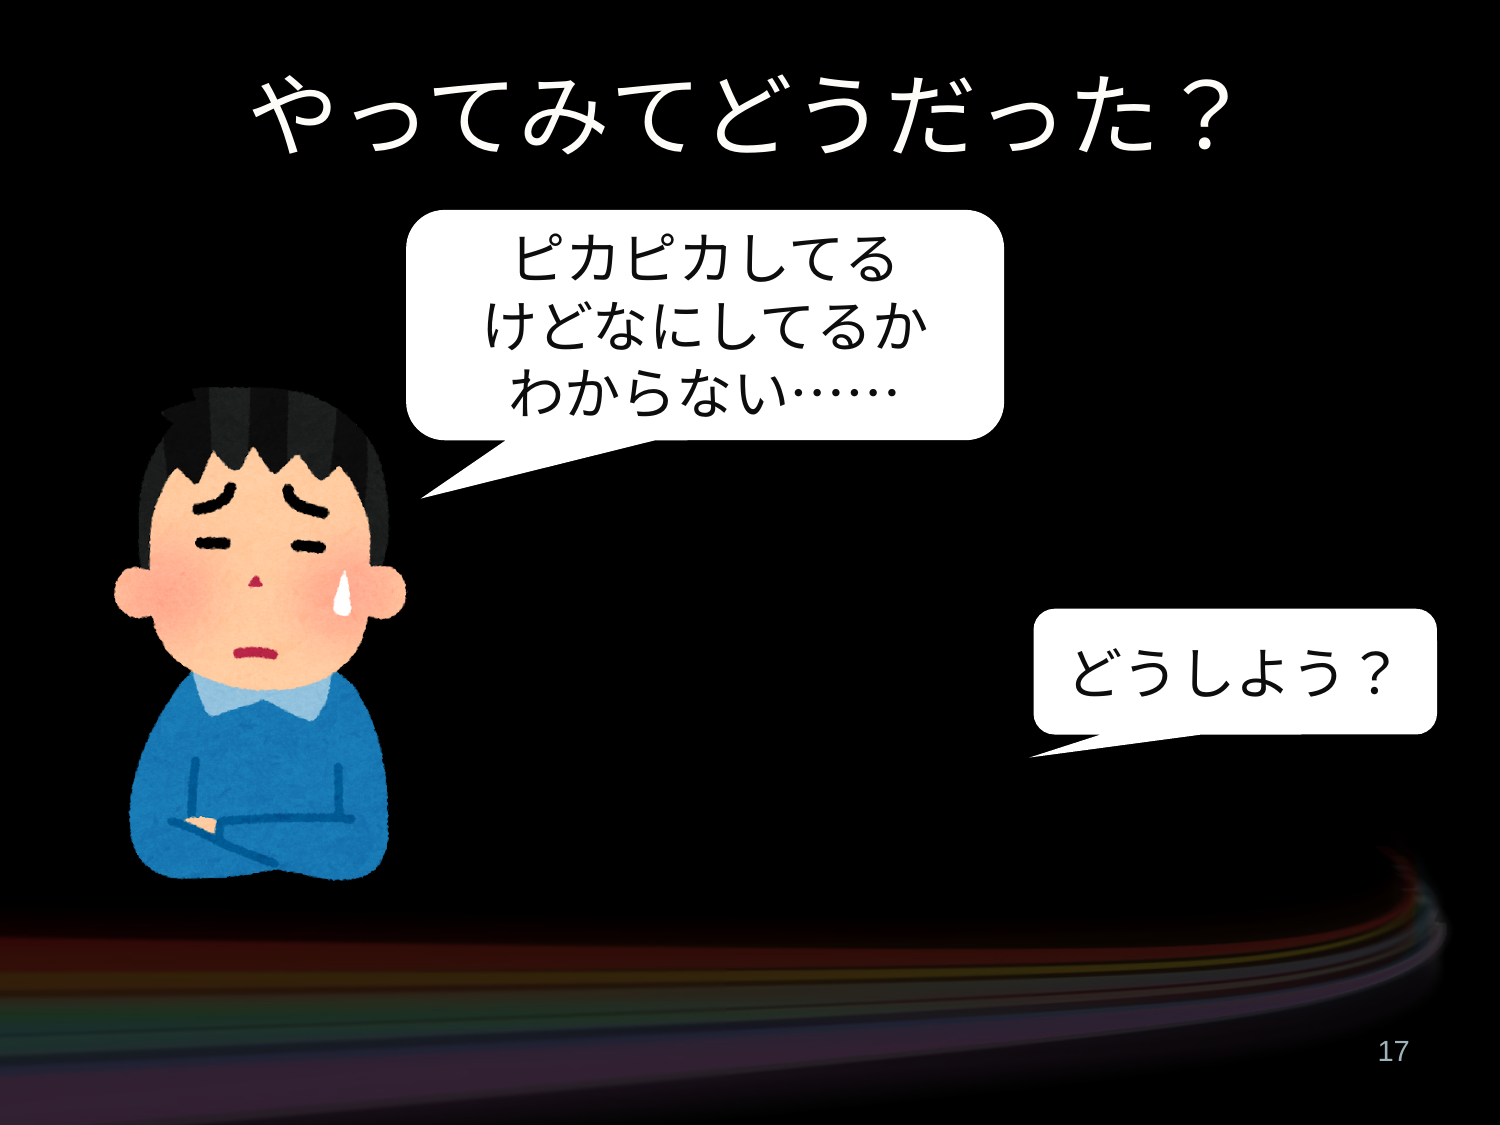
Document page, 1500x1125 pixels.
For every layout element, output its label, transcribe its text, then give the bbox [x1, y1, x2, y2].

picture [0, 0, 1500, 916]
slide_number 17 [1074, 1024, 1425, 1103]
title やってみてどうだった？ [131, 64, 1369, 163]
text_box ピカピカしてる けどなにしてるか わからない…… [406, 209, 1005, 458]
text_box [0, 771, 1500, 1125]
text_box どうしよう？ [1029, 608, 1438, 758]
